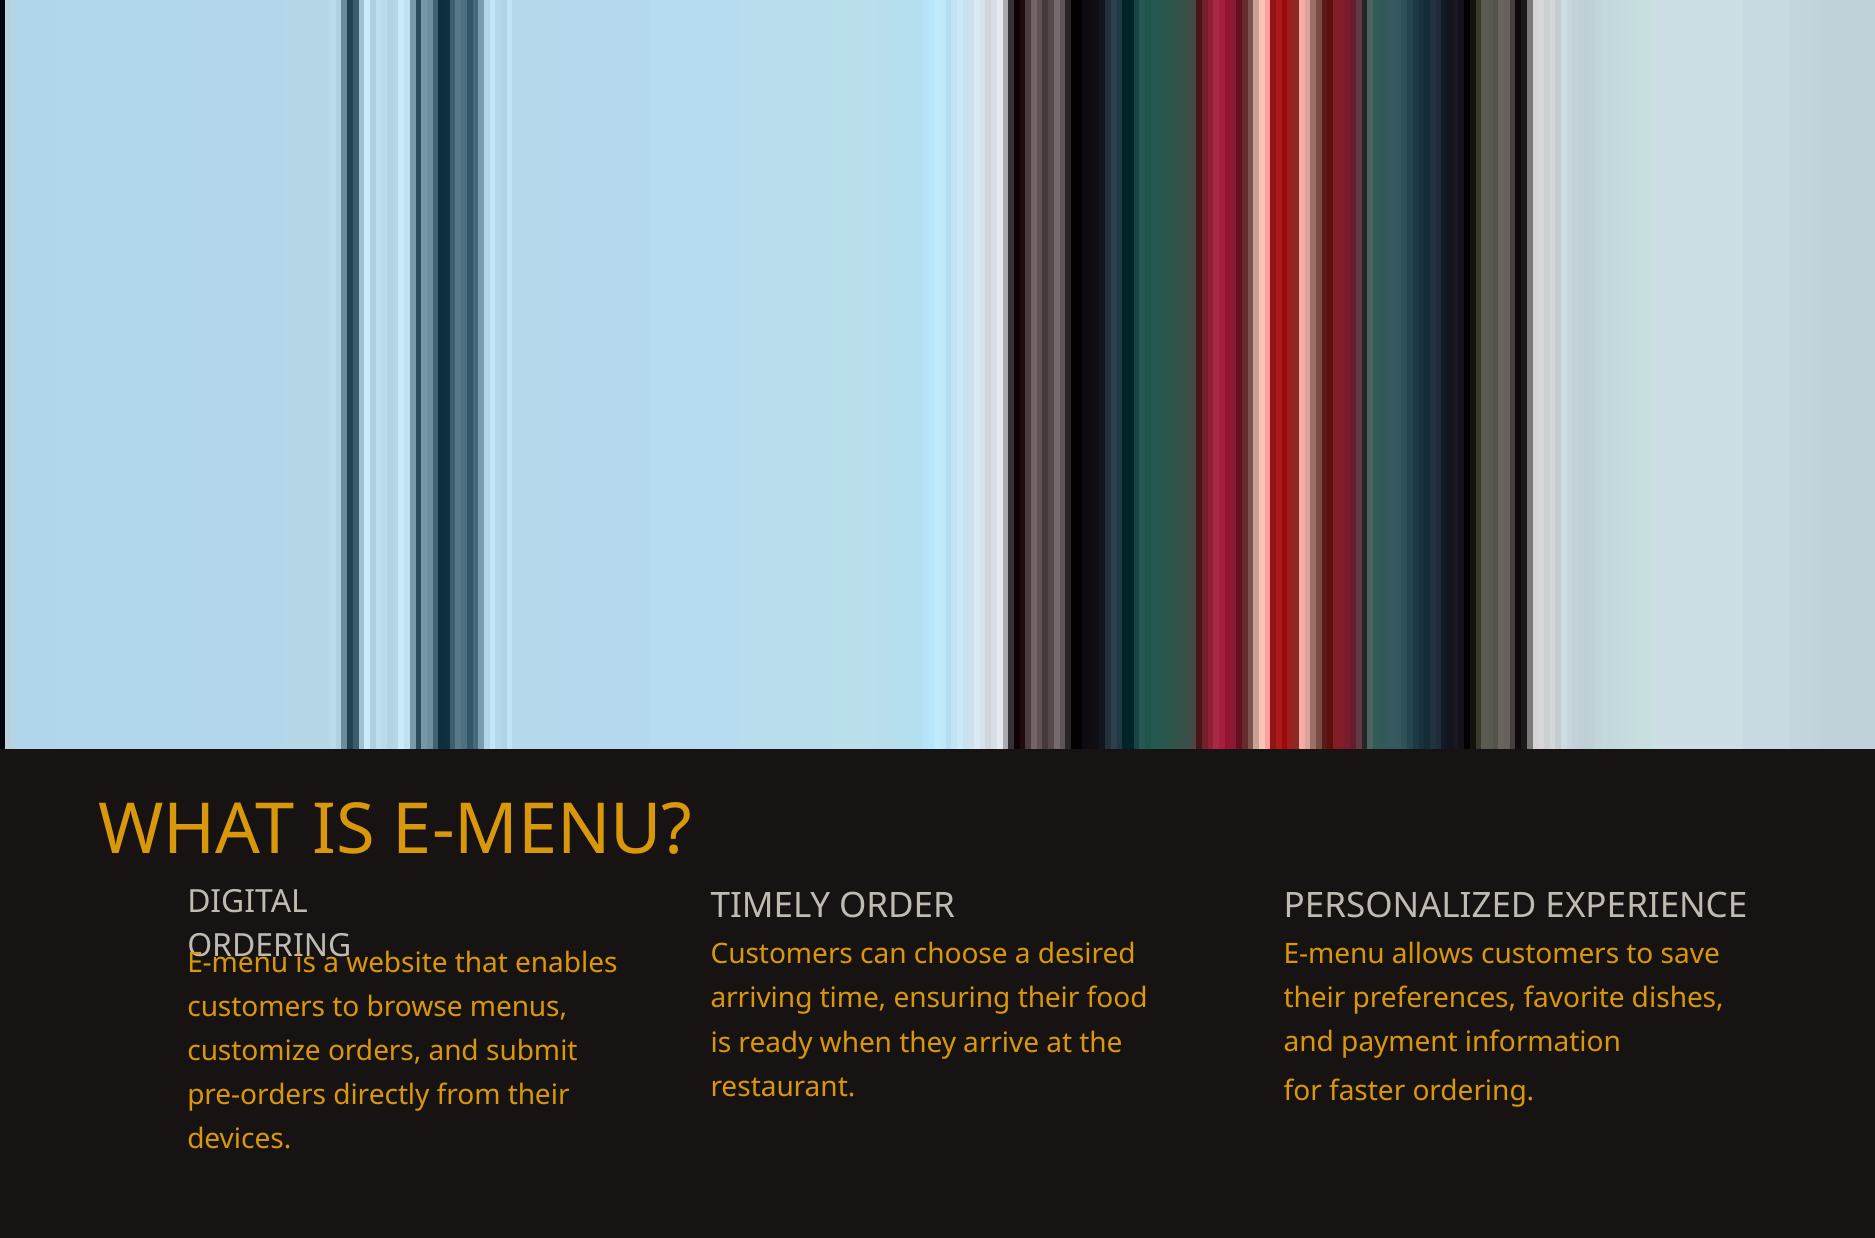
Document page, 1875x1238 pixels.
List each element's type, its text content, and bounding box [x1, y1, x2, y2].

text_box WHAT IS E-MENU? [98, 761, 720, 868]
text_box DIGITAL ORDERING [187, 874, 473, 933]
text_box PERSONALIZED EXPERIENCE E-menu allows customers to save their preferences, favorite dishes, and payment information for faster ordering. [1283, 875, 1781, 1106]
text_box TIMELY ORDER Customers can choose a desired arriving time, ensuring their food is ready when they arrive at the restaurant. [710, 875, 1165, 1102]
text_box E-menu is a website that enables customers to browse menus, customize orders, and submit pre-orders directly from their devices. [187, 933, 631, 1155]
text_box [0, 0, 1875, 751]
